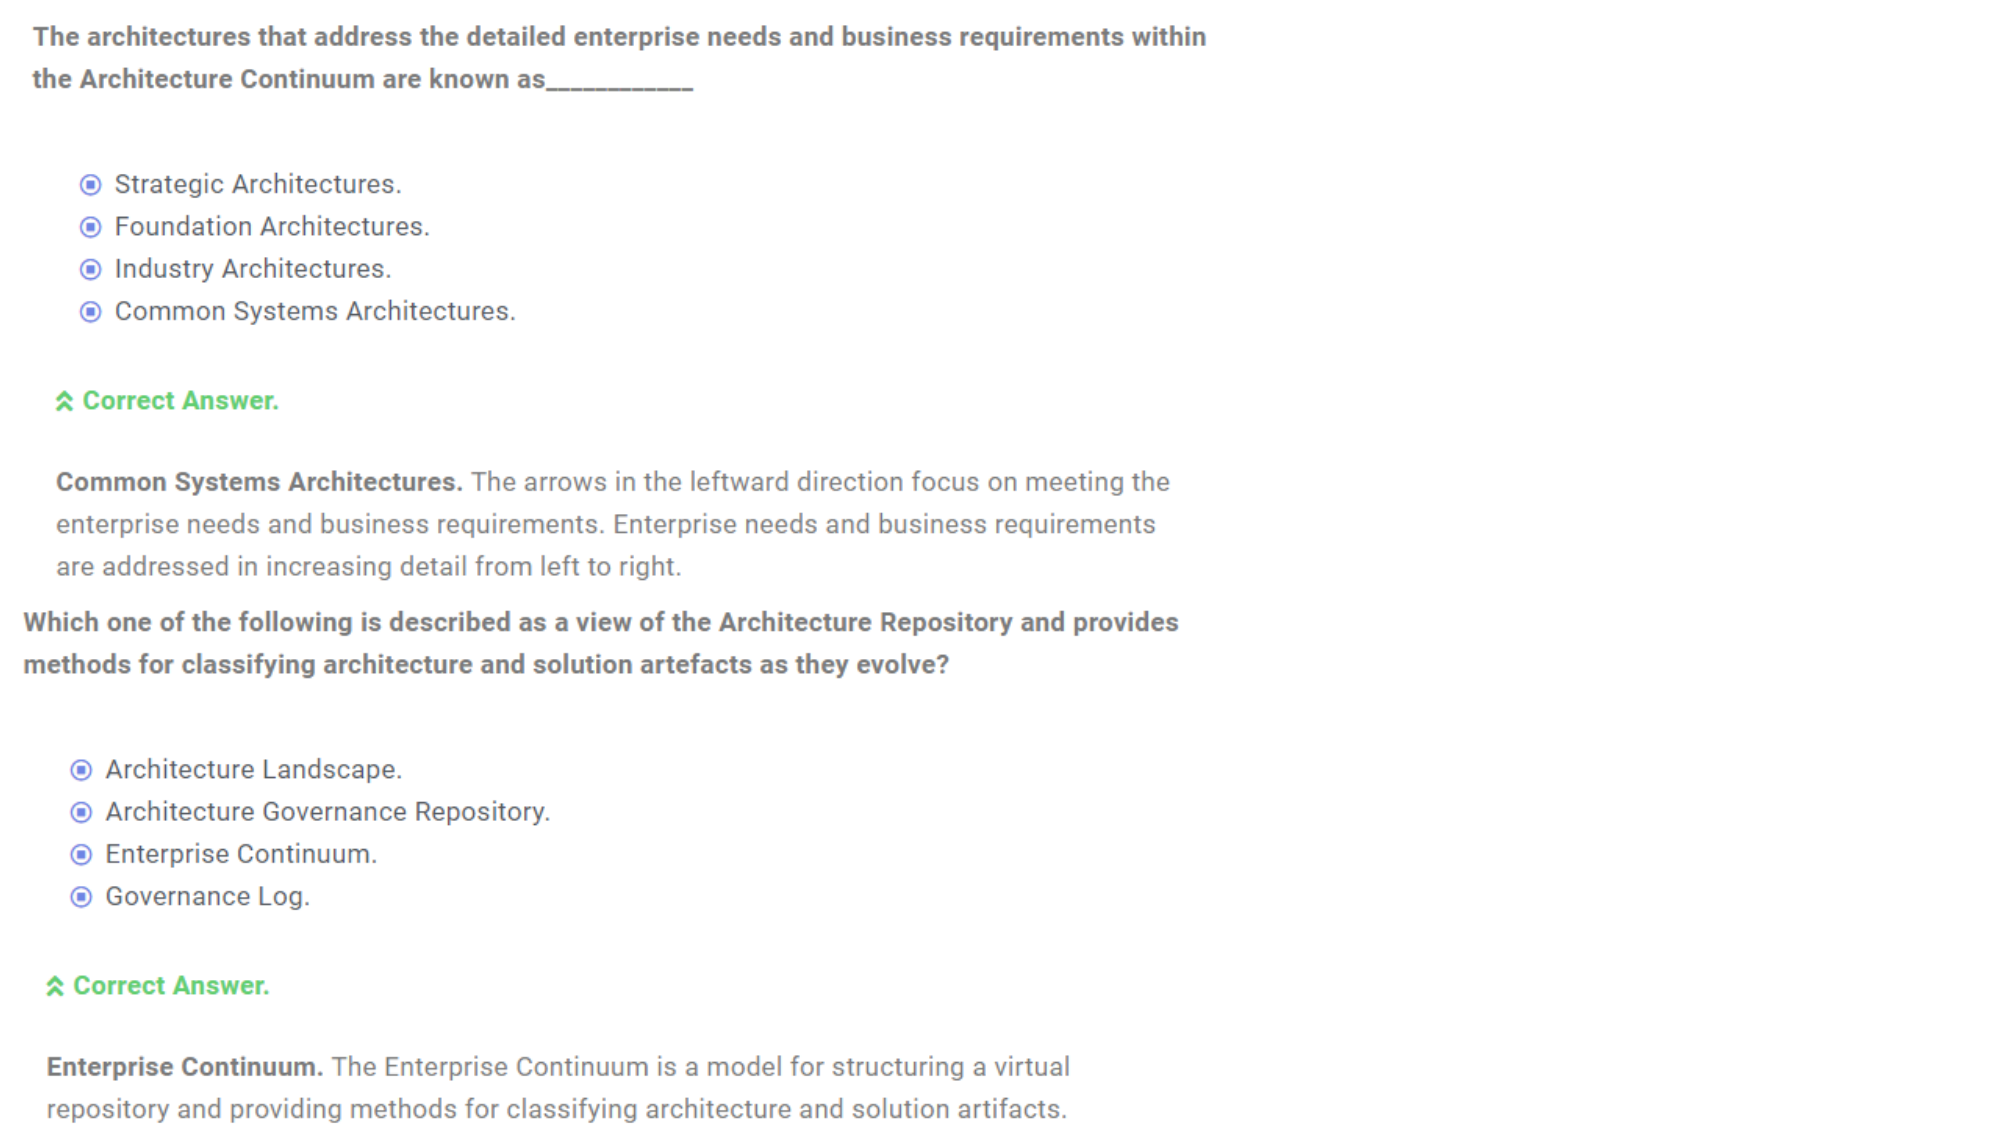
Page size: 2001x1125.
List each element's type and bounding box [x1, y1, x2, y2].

picture [17, 0, 1300, 1125]
